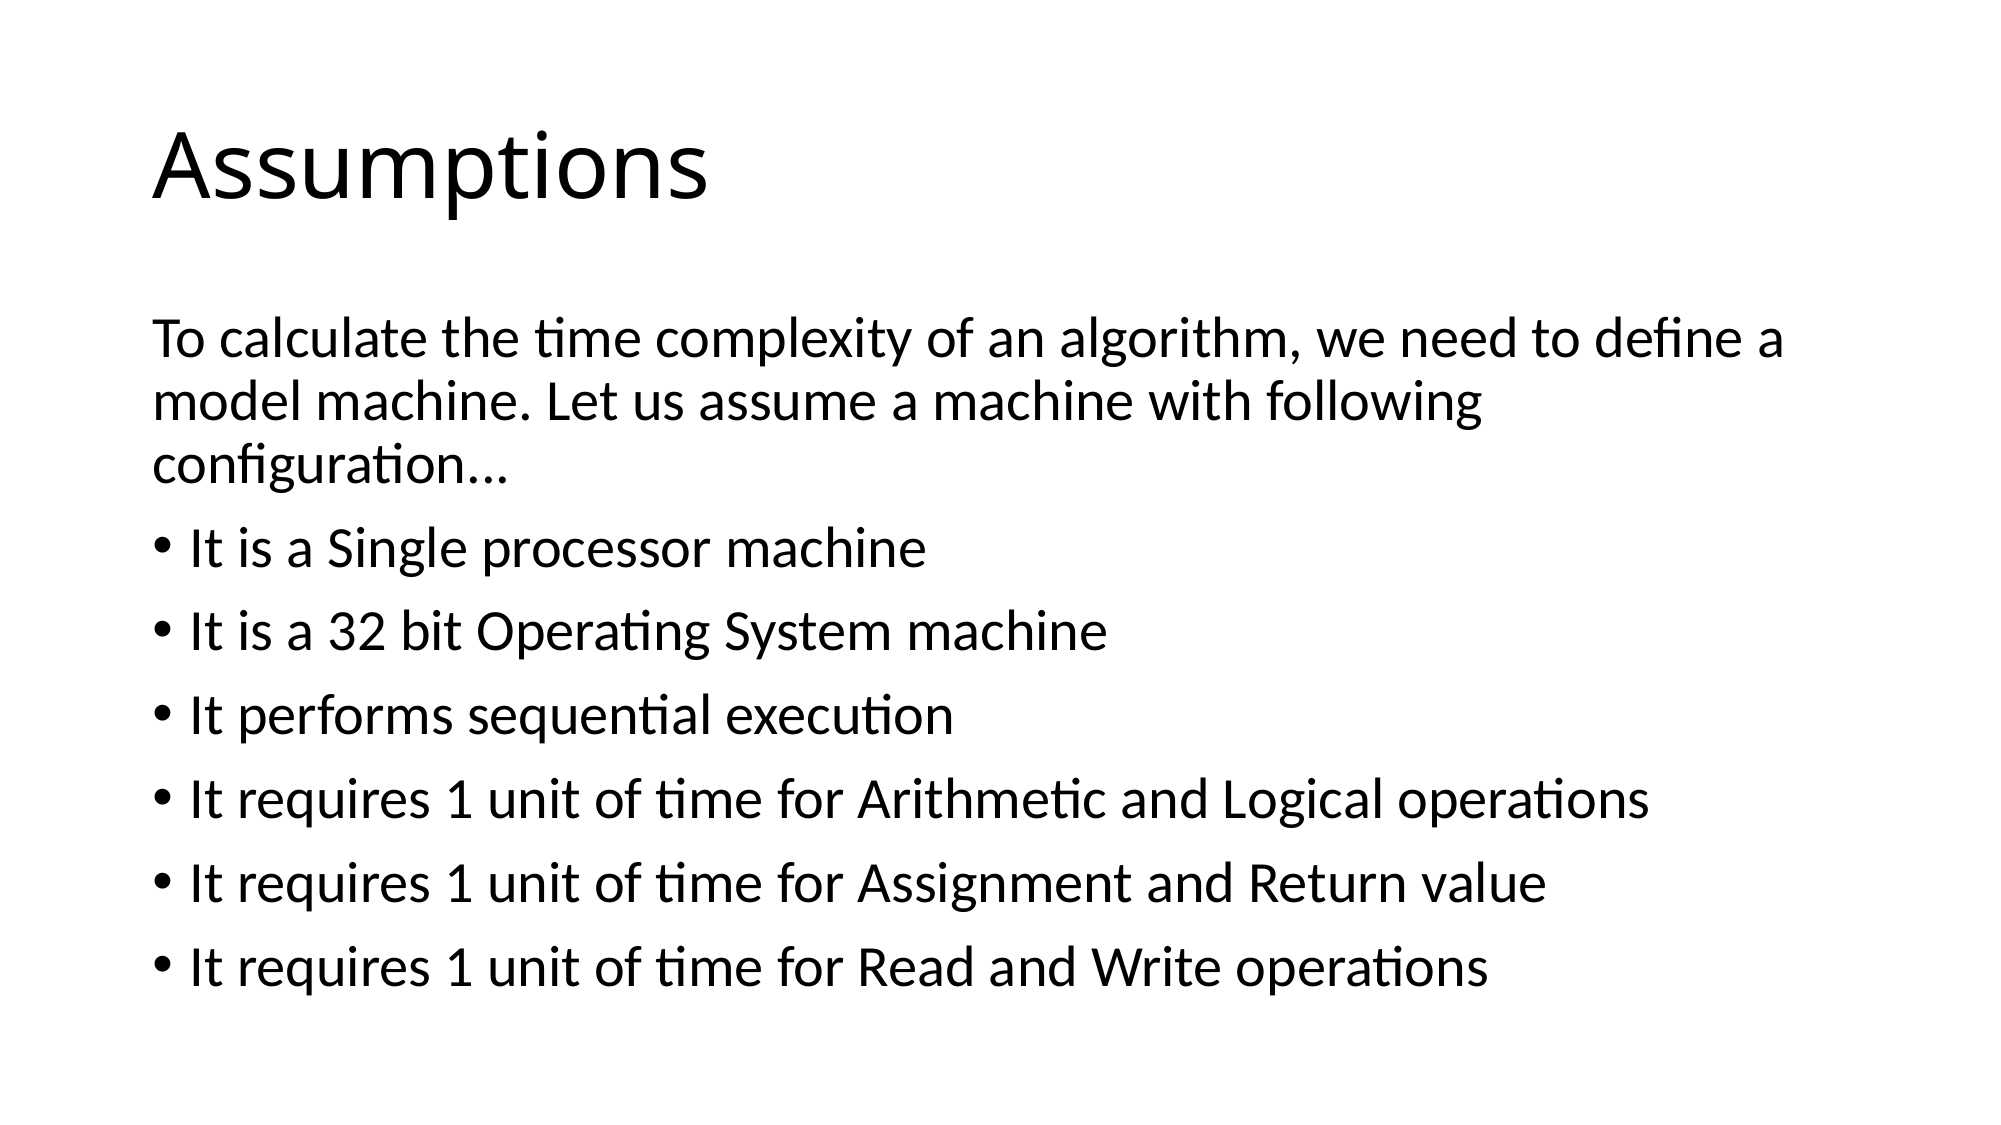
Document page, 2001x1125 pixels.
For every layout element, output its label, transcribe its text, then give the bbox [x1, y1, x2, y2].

list To calculate the time complexity of an algorithm, we need to define a model machine. Let us assume a machine with following configuration... It is a Single processor machine It is a 32 bit Operating System machine It performs sequential execution It requires 1 unit of time for Arithmetic and Logical operations It requires 1 unit of time for Assignment and Return value It requires 1 unit of time for Read and Write operations [137, 299, 1863, 1014]
title Assumptions [137, 59, 1863, 278]
